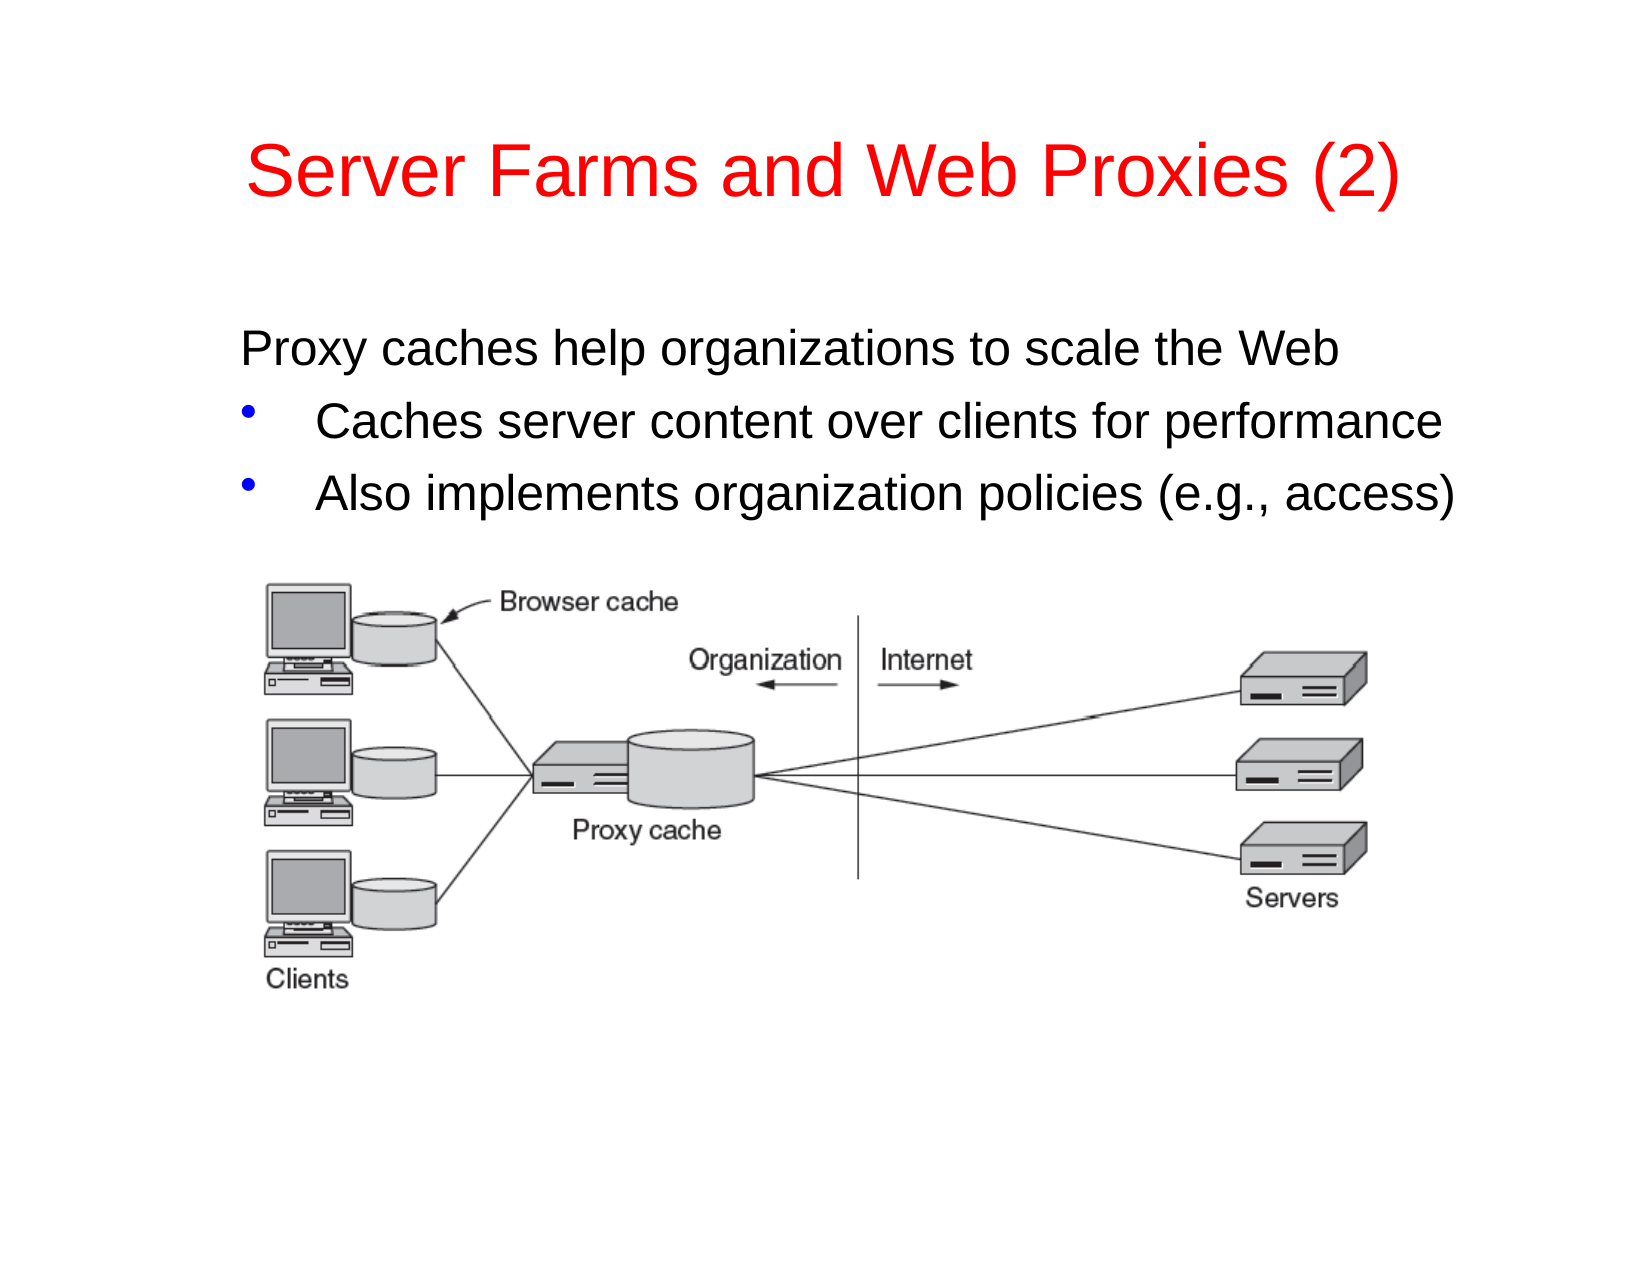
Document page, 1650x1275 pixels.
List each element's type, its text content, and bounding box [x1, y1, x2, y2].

text_box Proxy caches help organizations to scale the Web Caches server content over clients for performance Also implements organization policies (e.g., access) [237, 301, 1465, 521]
picture [245, 563, 1405, 1024]
title Server Farms and Web Proxies (2) [243, 119, 1406, 301]
